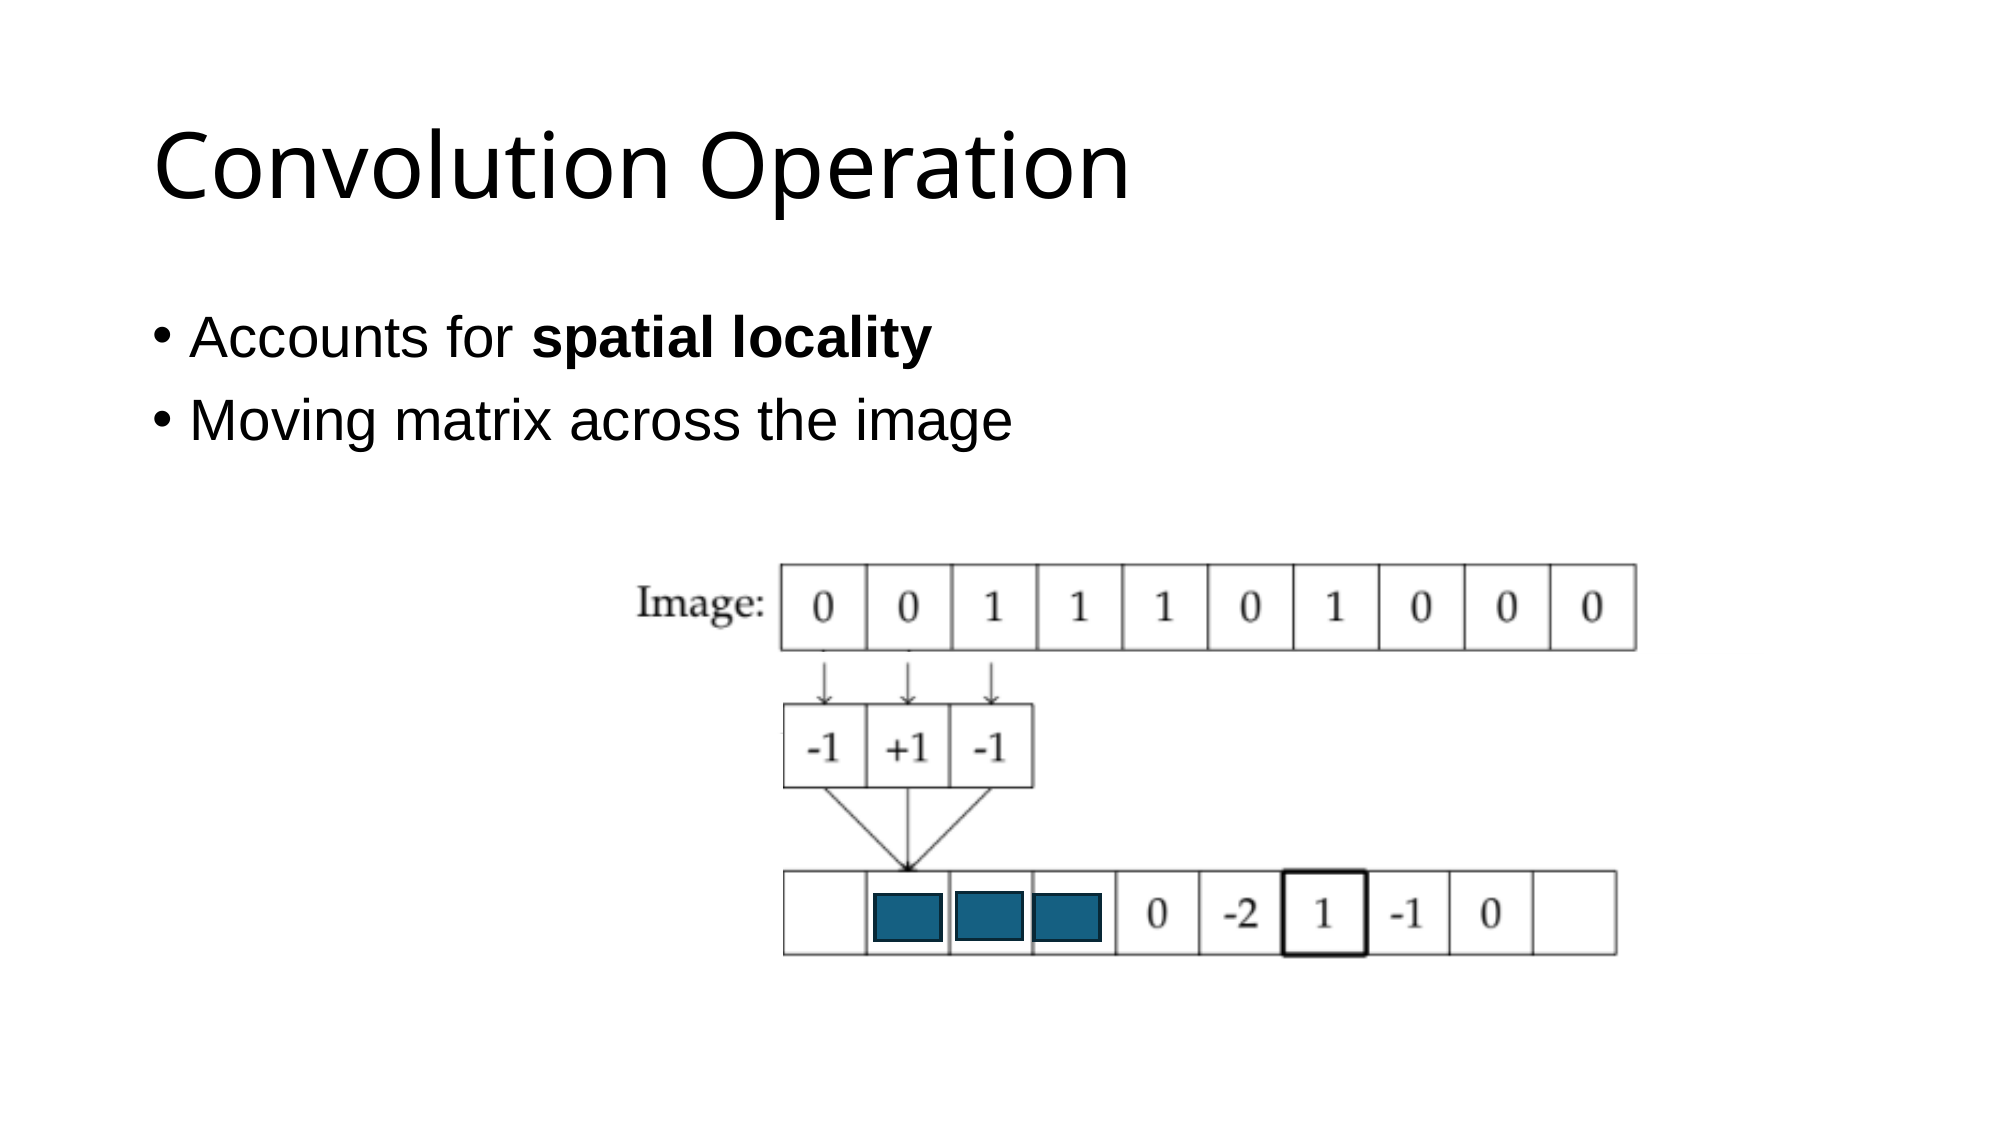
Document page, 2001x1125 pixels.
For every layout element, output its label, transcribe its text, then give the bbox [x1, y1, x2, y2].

list Accounts for spatial locality Moving matrix across the image [137, 299, 1863, 517]
picture [223, 562, 1819, 966]
title Convolution Operation [137, 59, 1863, 278]
